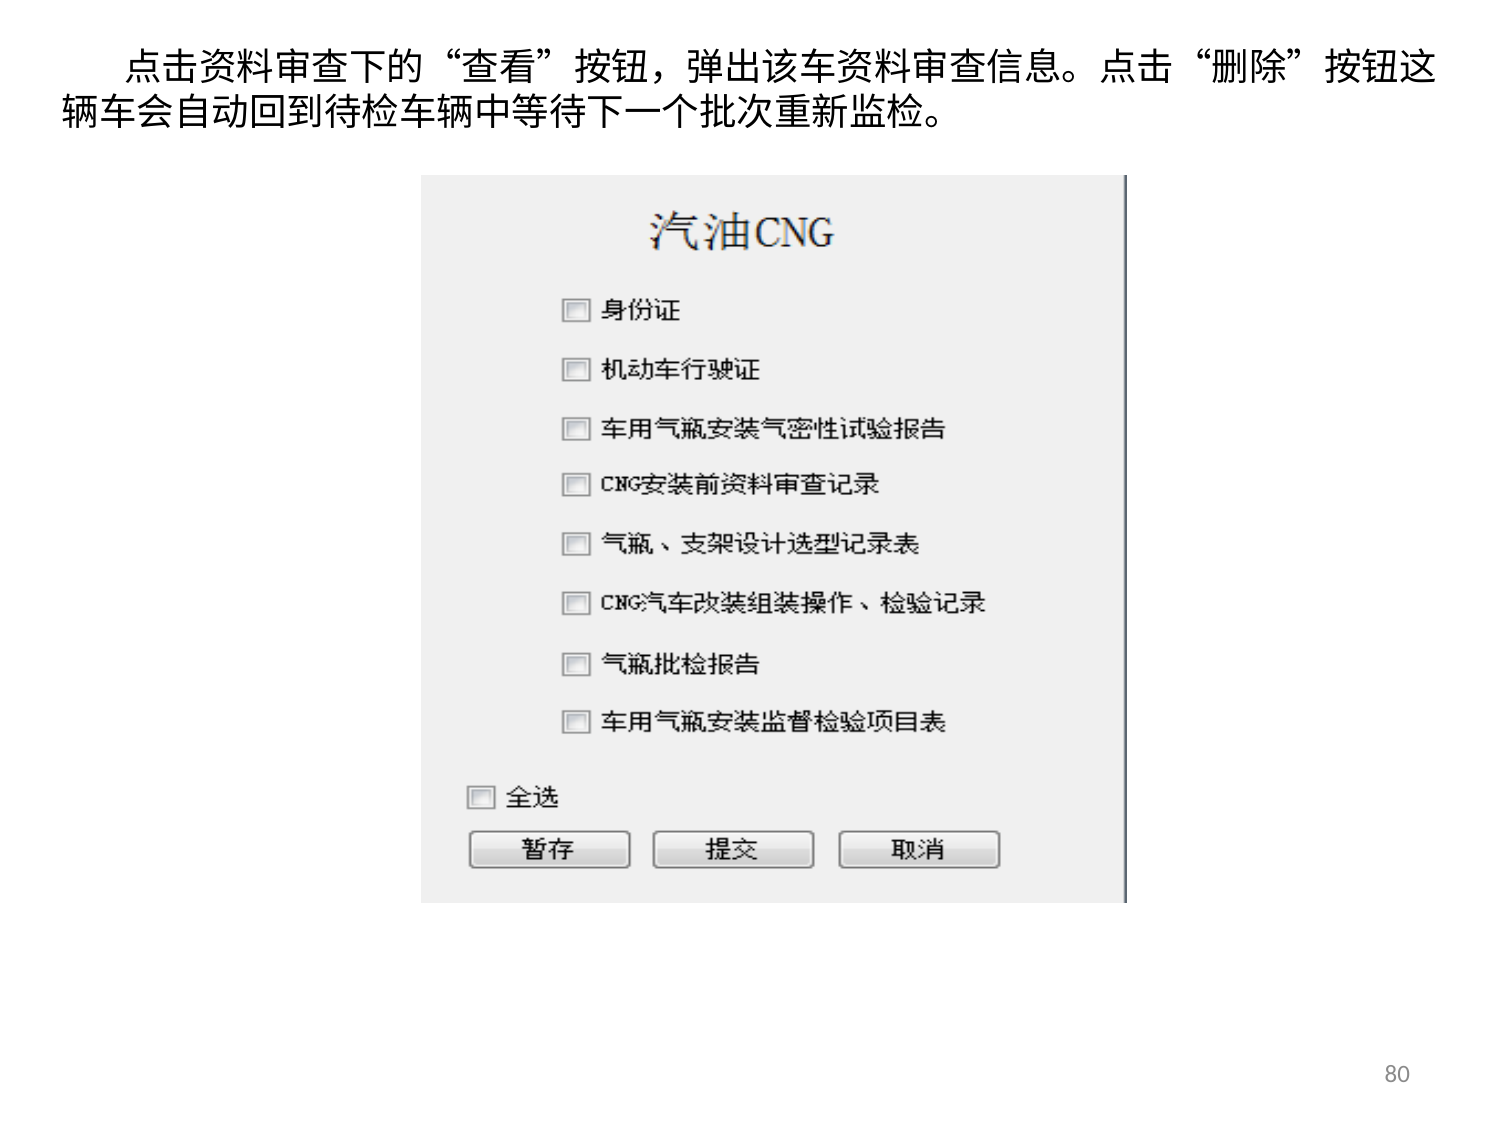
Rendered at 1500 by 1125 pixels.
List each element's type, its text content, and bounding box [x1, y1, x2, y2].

text_box 点击资料审查下的“查看”按钮，弹出该车资料审查信息。点击“删除”按钮这辆车会自动回到待检车辆中等待下一个批次重新监检。 [46, 35, 1454, 141]
slide_number 80 [1074, 1042, 1425, 1103]
picture [421, 175, 1127, 903]
